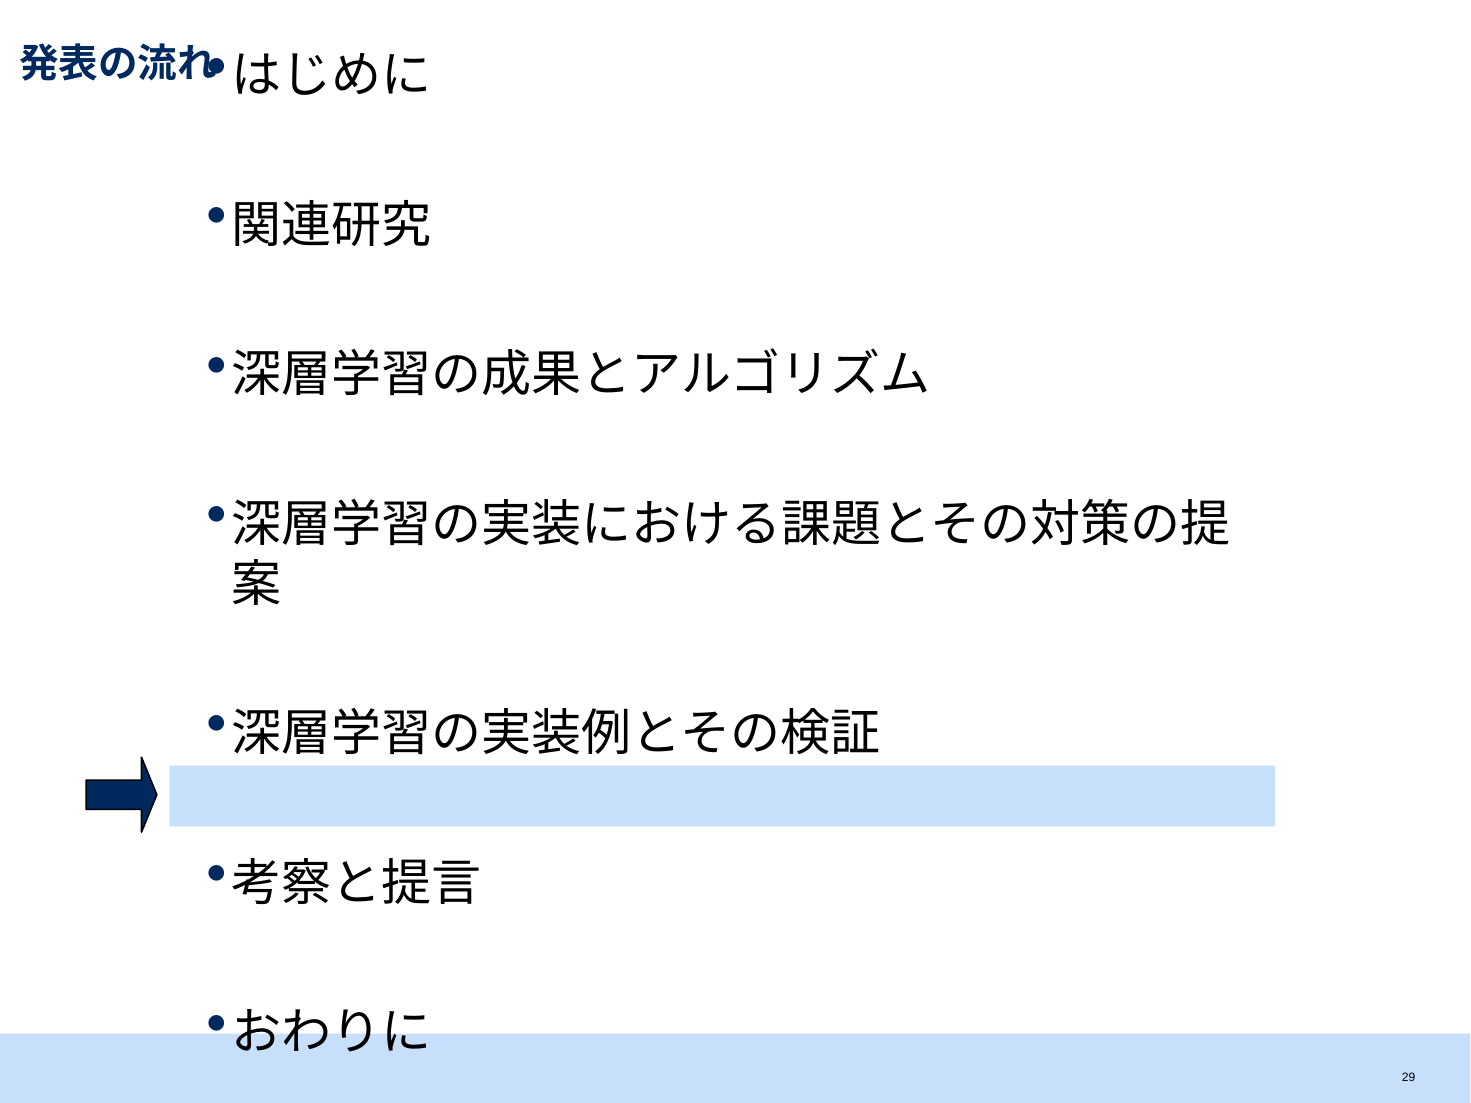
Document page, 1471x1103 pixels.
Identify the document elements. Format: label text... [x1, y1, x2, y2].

slide_number 28 [1401, 1055, 1435, 1081]
list はじめに 関連研究 深層学習の成果とアルゴリズム 深層学習の実装における課題とその対策の提案 深層学習の実装例とその検証 考察と提言 おわりに [206, 840, 1264, 946]
list はじめに 関連研究 深層学習の成果とアルゴリズム 深層学習の実装における課題とその対策の提案 深層学習の実装例とその検証 考察と提言 おわりに [206, 157, 1264, 755]
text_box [85, 756, 1276, 833]
title 発表の流れ [19, 37, 1434, 86]
